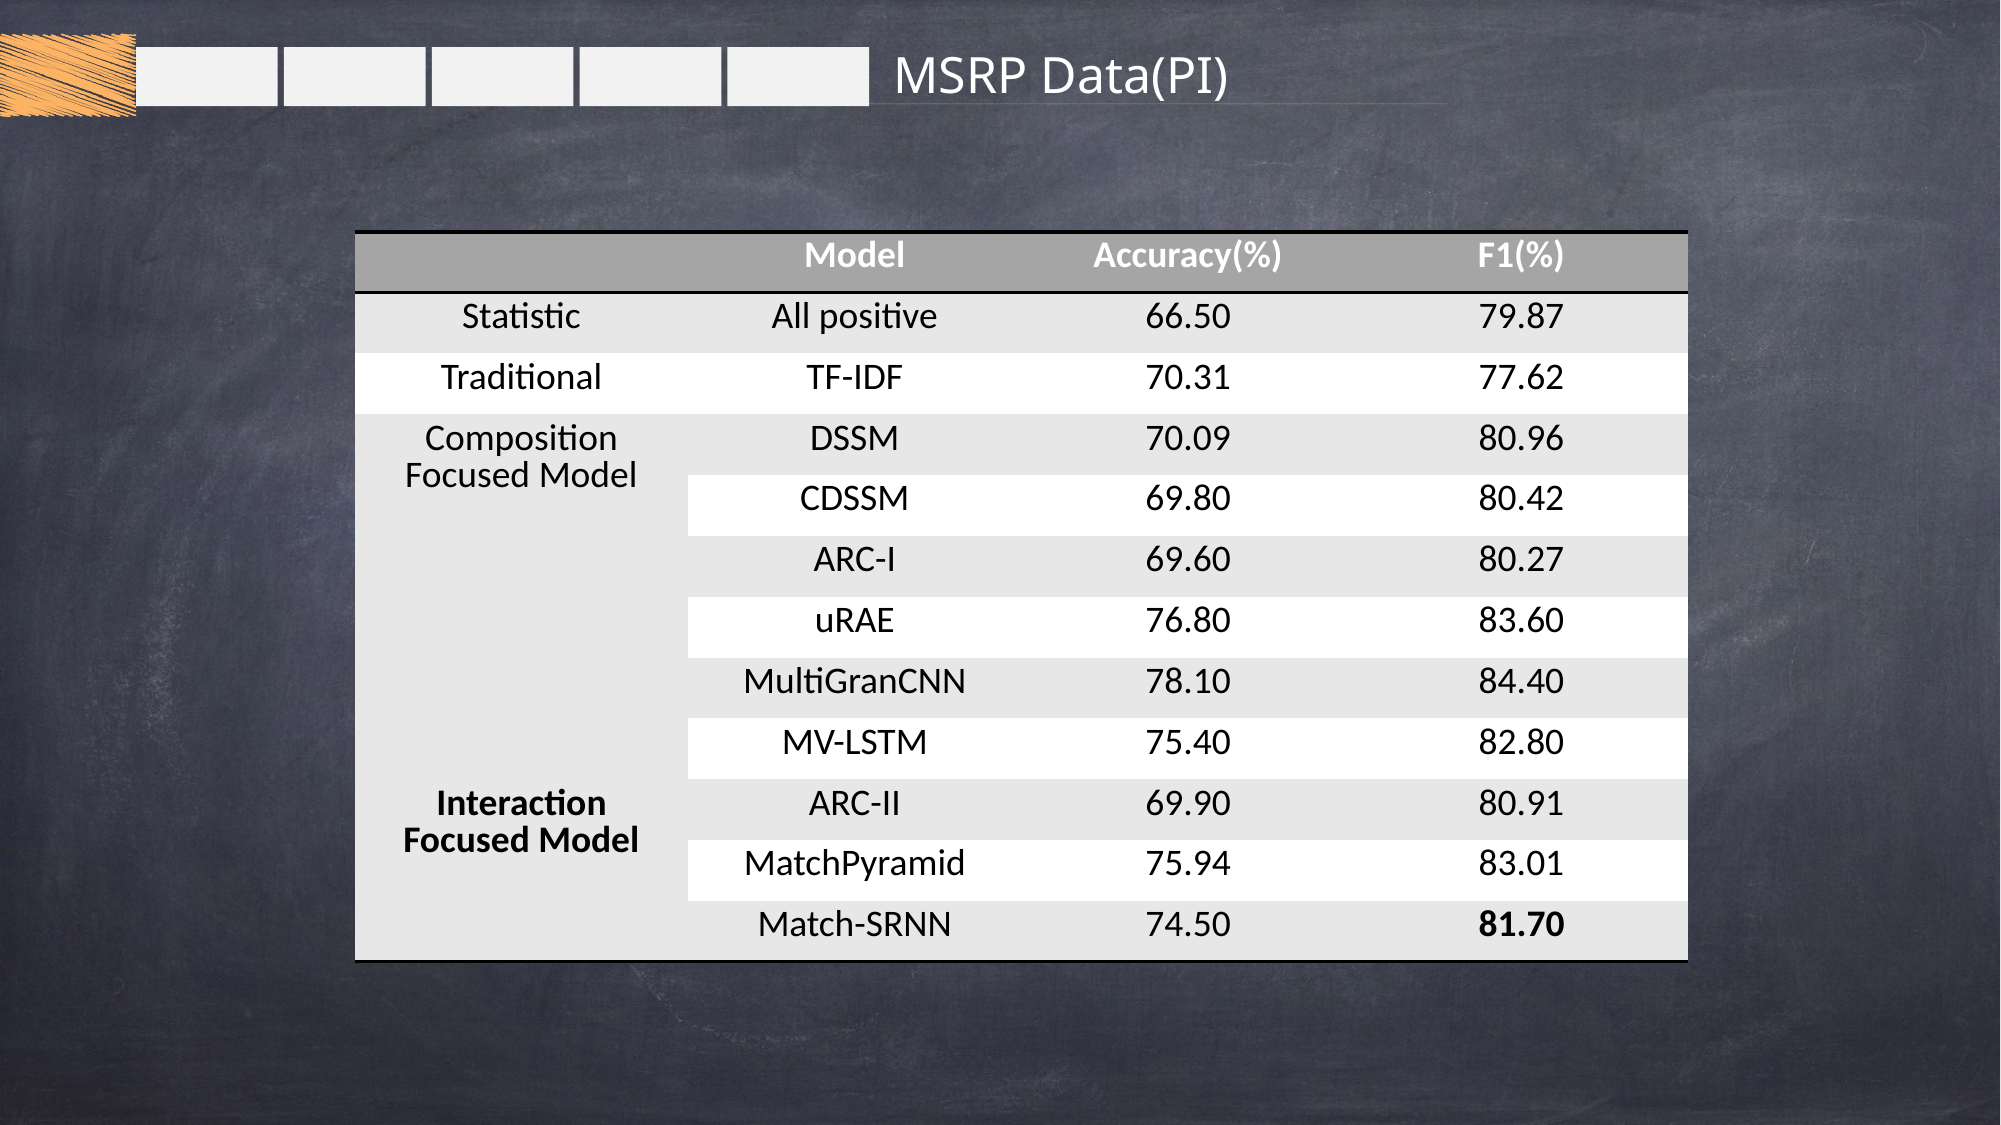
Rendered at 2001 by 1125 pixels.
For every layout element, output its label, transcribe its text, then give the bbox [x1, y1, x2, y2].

table_cell CDSSM [688, 475, 1021, 536]
table_cell ARC-I [688, 536, 1021, 597]
table_cell 81.70 [1355, 901, 1688, 960]
table_cell 83.60 [1355, 597, 1688, 658]
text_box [0, 33, 1449, 117]
table_cell 83.01 [1355, 840, 1688, 901]
table_cell 78.10 [1021, 658, 1355, 718]
table_cell 74.50 [1021, 901, 1355, 960]
table_cell 80.96 [1355, 414, 1688, 475]
table_cell 69.80 [1021, 475, 1355, 536]
table_cell Match-SRNN [688, 901, 1021, 960]
table_cell 69.90 [1021, 779, 1355, 840]
table_cell 84.40 [1355, 658, 1688, 718]
table_cell 80.91 [1355, 779, 1688, 840]
table_cell MultiGranCNN [688, 658, 1021, 718]
table_cell uRAE [688, 597, 1021, 658]
table_cell All positive [688, 294, 1021, 353]
table_cell 66.50 [1021, 294, 1355, 353]
table_cell DSSM [688, 414, 1021, 475]
table_cell 77.62 [1355, 353, 1688, 414]
table_cell 69.60 [1021, 536, 1355, 597]
picture [0, 0, 2001, 1125]
table_cell 79.87 [1355, 294, 1688, 353]
table_header [355, 234, 688, 291]
table_header Accuracy(%) [1021, 234, 1355, 291]
table_header F1(%) [1355, 234, 1688, 291]
table_cell TF-IDF [688, 353, 1021, 414]
table_header Model [688, 234, 1021, 291]
table_cell Statistic [355, 294, 688, 353]
table_cell 75.94 [1021, 840, 1355, 901]
table_cell ARC-II [688, 779, 1021, 840]
table_cell 80.27 [1355, 536, 1688, 597]
table_cell Traditional [355, 353, 688, 414]
table_cell 70.09 [1021, 414, 1355, 475]
table_cell MatchPyramid [688, 840, 1021, 901]
table_cell 76.80 [1021, 597, 1355, 658]
table_cell 75.40 [1021, 718, 1355, 779]
table_cell 80.42 [1355, 475, 1688, 536]
table_cell 70.31 [1021, 353, 1355, 414]
table_cell MV-LSTM [688, 718, 1021, 779]
table_cell 82.80 [1355, 718, 1688, 779]
table_cell Interaction Focused Model [355, 779, 688, 960]
table_cell Composition Focused Model [355, 414, 688, 779]
